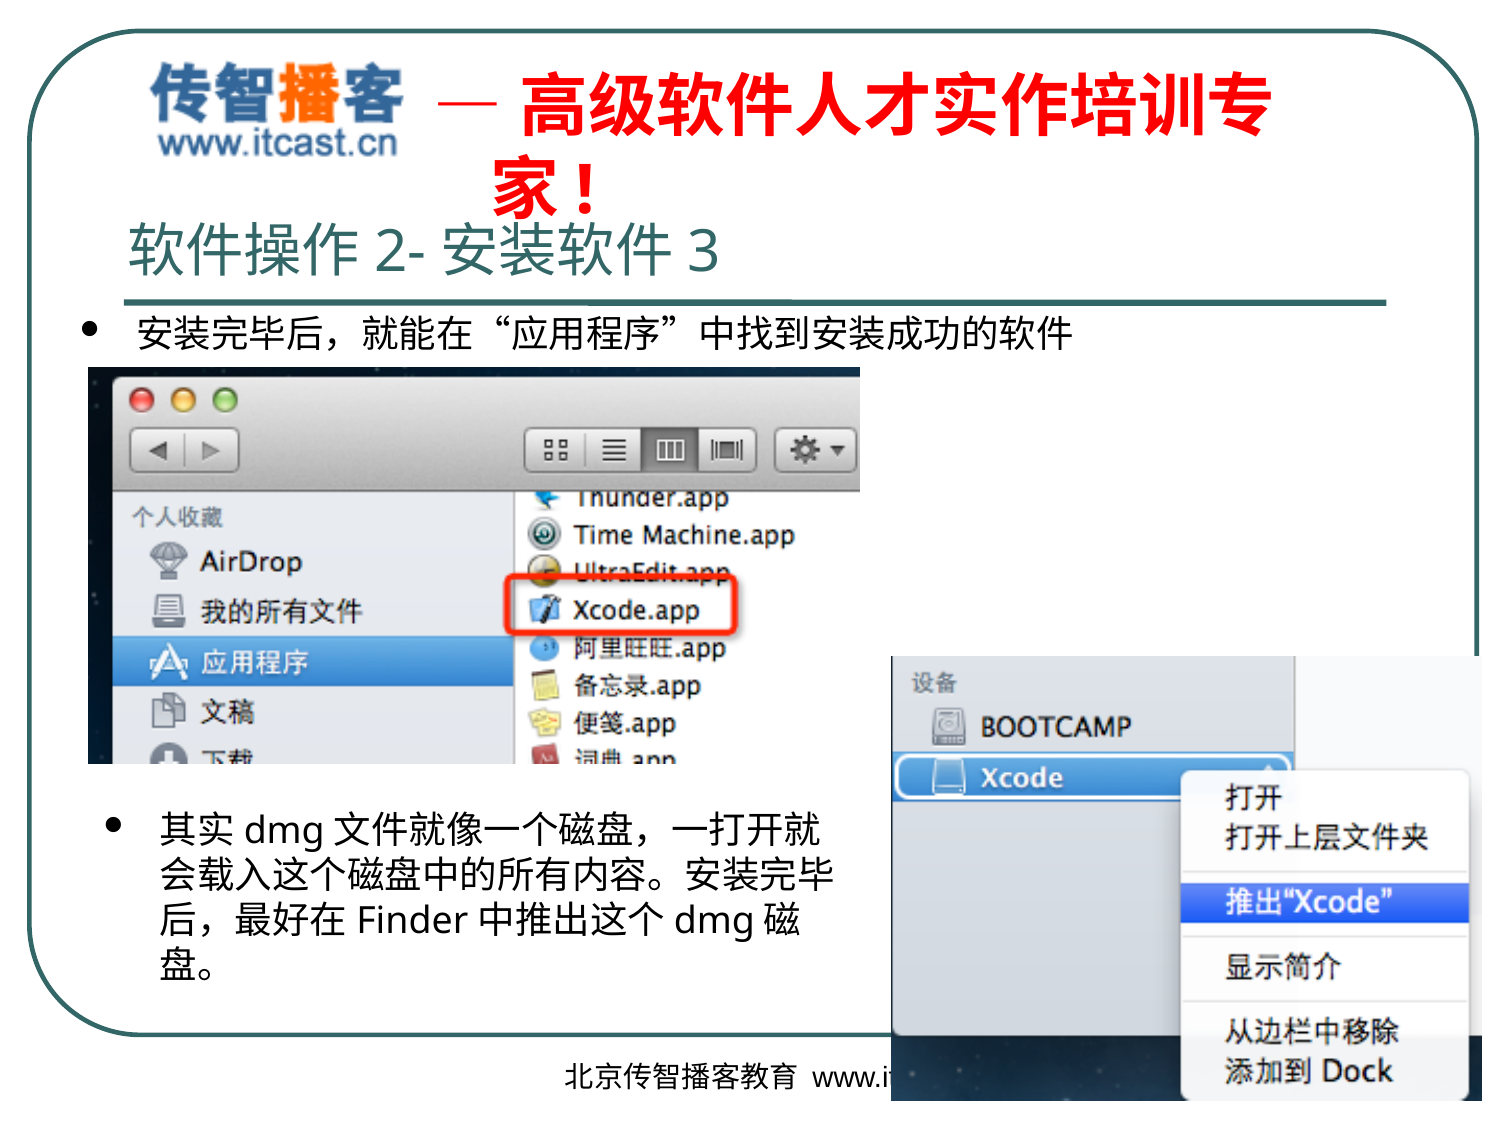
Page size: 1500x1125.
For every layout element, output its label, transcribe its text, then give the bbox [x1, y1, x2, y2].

picture [891, 656, 1482, 1101]
picture [88, 367, 860, 764]
list 安装完毕后，就能在“应用程序”中找到安装成功的软件 [64, 302, 1447, 374]
footer 北京传智播客教育 www.itcast.cn [549, 1050, 1025, 1125]
text_box 其实dmg文件就像一个磁盘，一打开就会载入这个磁盘中的所有内容。安装完毕后，最好在Finder中推出这个dmg磁盘。 [88, 798, 857, 1000]
title 软件操作2-安装软件3 [112, 54, 1375, 291]
